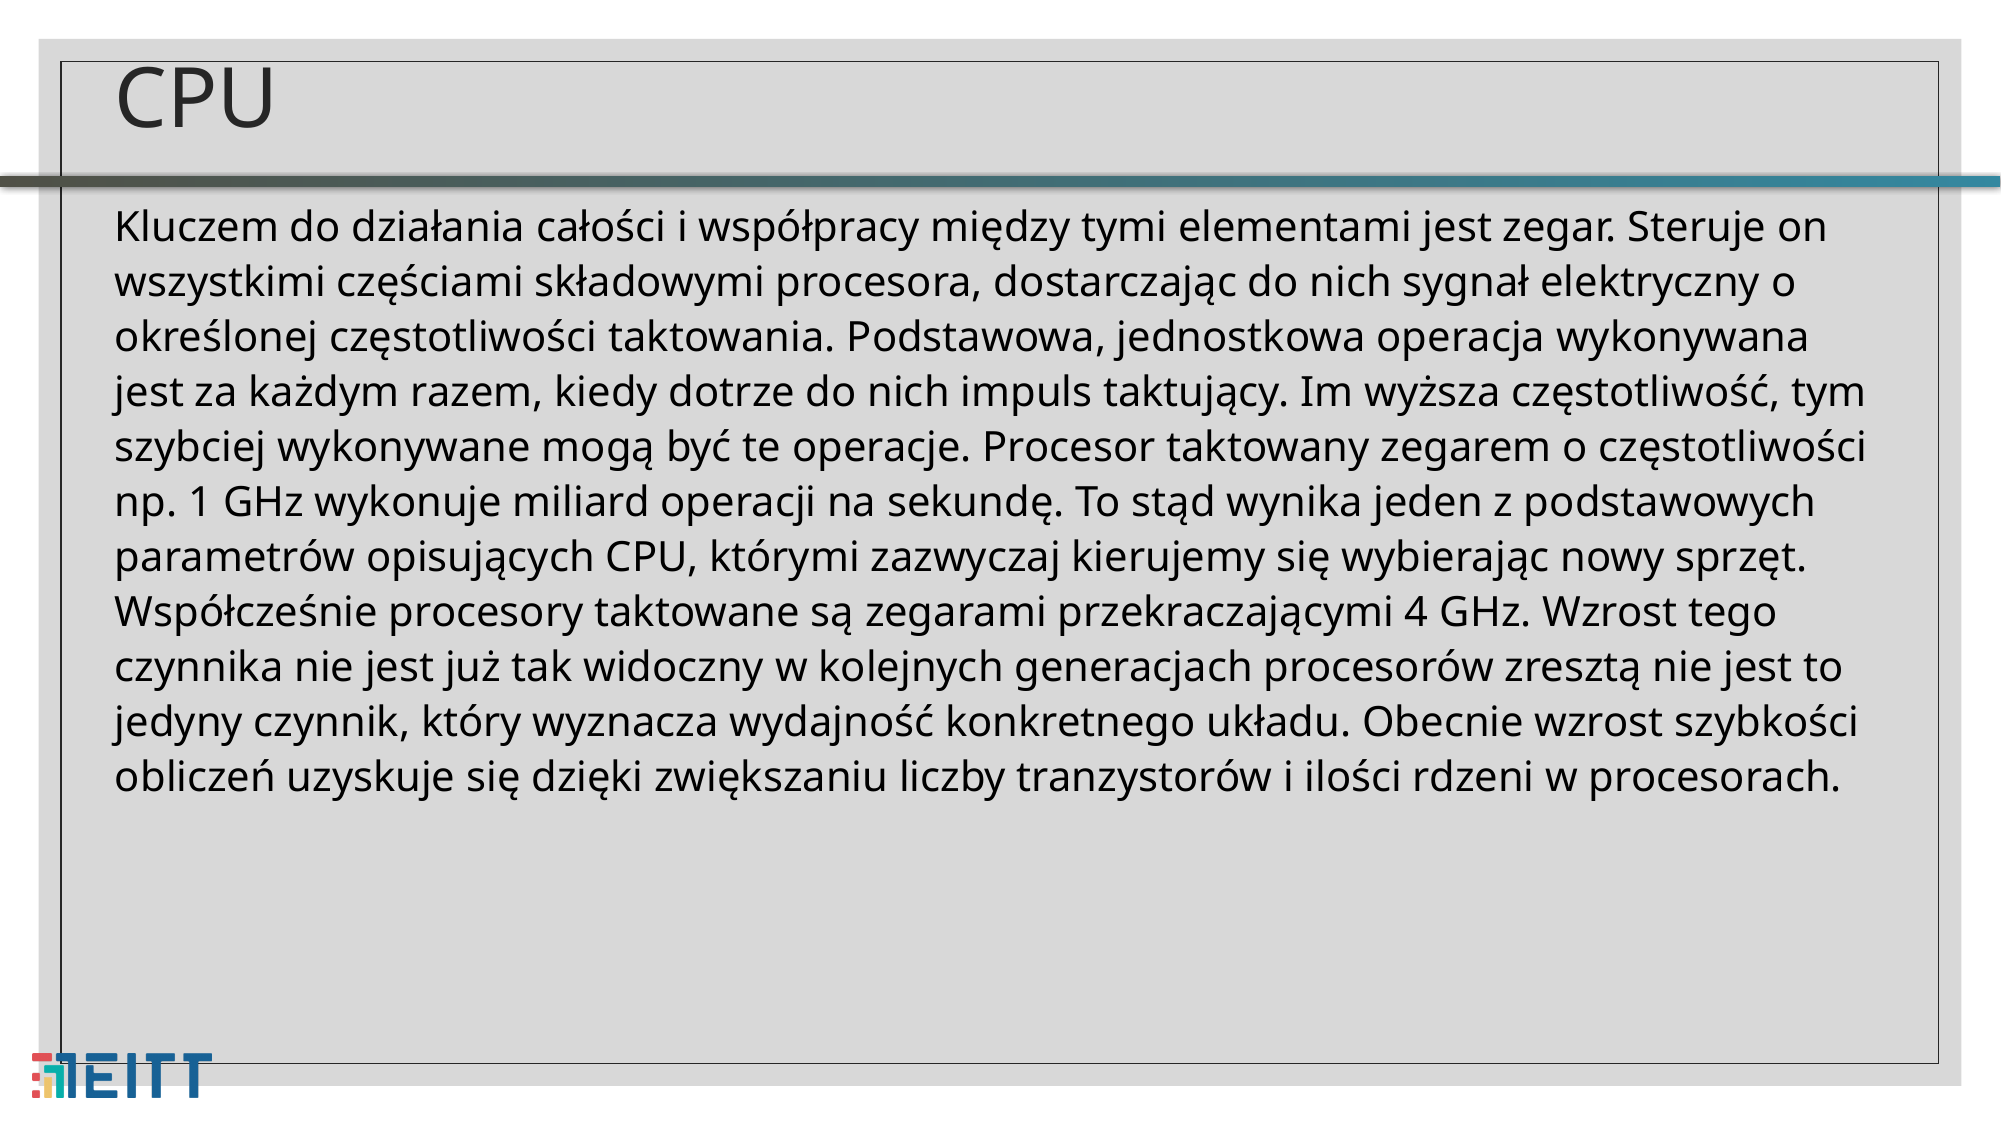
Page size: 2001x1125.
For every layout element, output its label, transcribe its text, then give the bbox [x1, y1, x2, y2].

title CPU [99, 25, 1900, 176]
list Kluczem do działania całości i współpracy między tymi elementami jest zegar. Steruje on wszystkimi częściami składowymi procesora, dostarczając do nich sygnał elektryczny o określonej częstotliwości taktowania. Podstawowa, jednostkowa operacja wykonywana jest za każdym razem, kiedy dotrze do nich impuls taktujący. Im wyższa częstotliwość, tym szybciej wykonywane mogą być te operacje. Procesor taktowany zegarem o częstotliwości np. 1 GHz wykonuje miliard operacji na sekundę. To stąd wynika jeden z podstawowych parametrów opisujących CPU, którymi zazwyczaj kierujemy się wybierając nowy sprzęt. Współcześnie procesory taktowane są zegarami przekraczającymi 4 GHz. Wzrost tego czynnika nie jest już tak widoczny w kolejnych generacjach procesorów zresztą nie jest to jedyny czynnik, który wyznacza wydajność konkretnego układu. Obecnie wzrost szybkości obliczeń uzyskuje się dzięki zwiększaniu liczby tranzystorów i ilości rdzeni w procesorach. [99, 186, 1902, 1043]
picture [32, 1053, 212, 1098]
